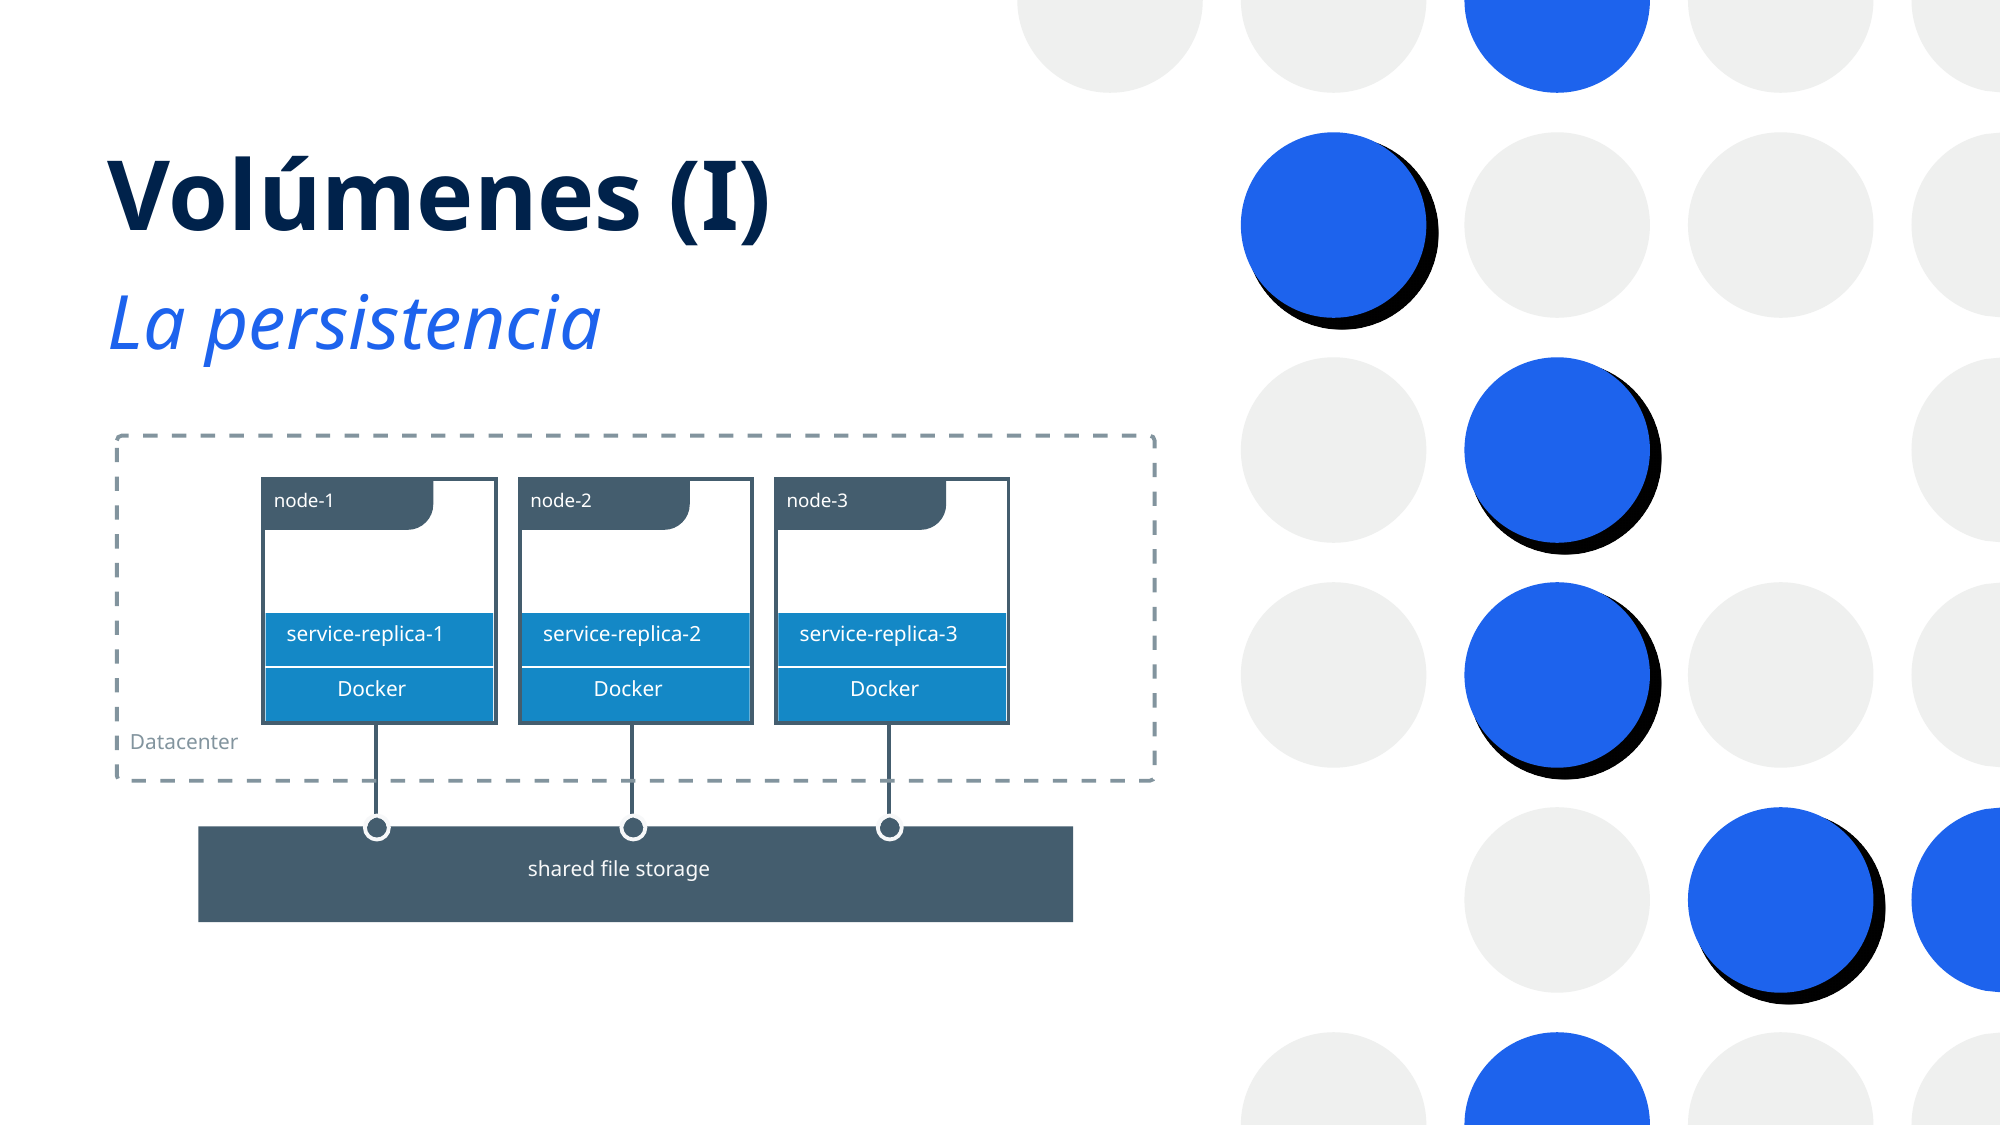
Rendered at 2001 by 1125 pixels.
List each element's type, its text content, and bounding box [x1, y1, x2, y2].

subtitle La persistencia [92, 267, 1203, 369]
title Volúmenes (I) [92, 126, 1203, 259]
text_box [114, 435, 1155, 923]
